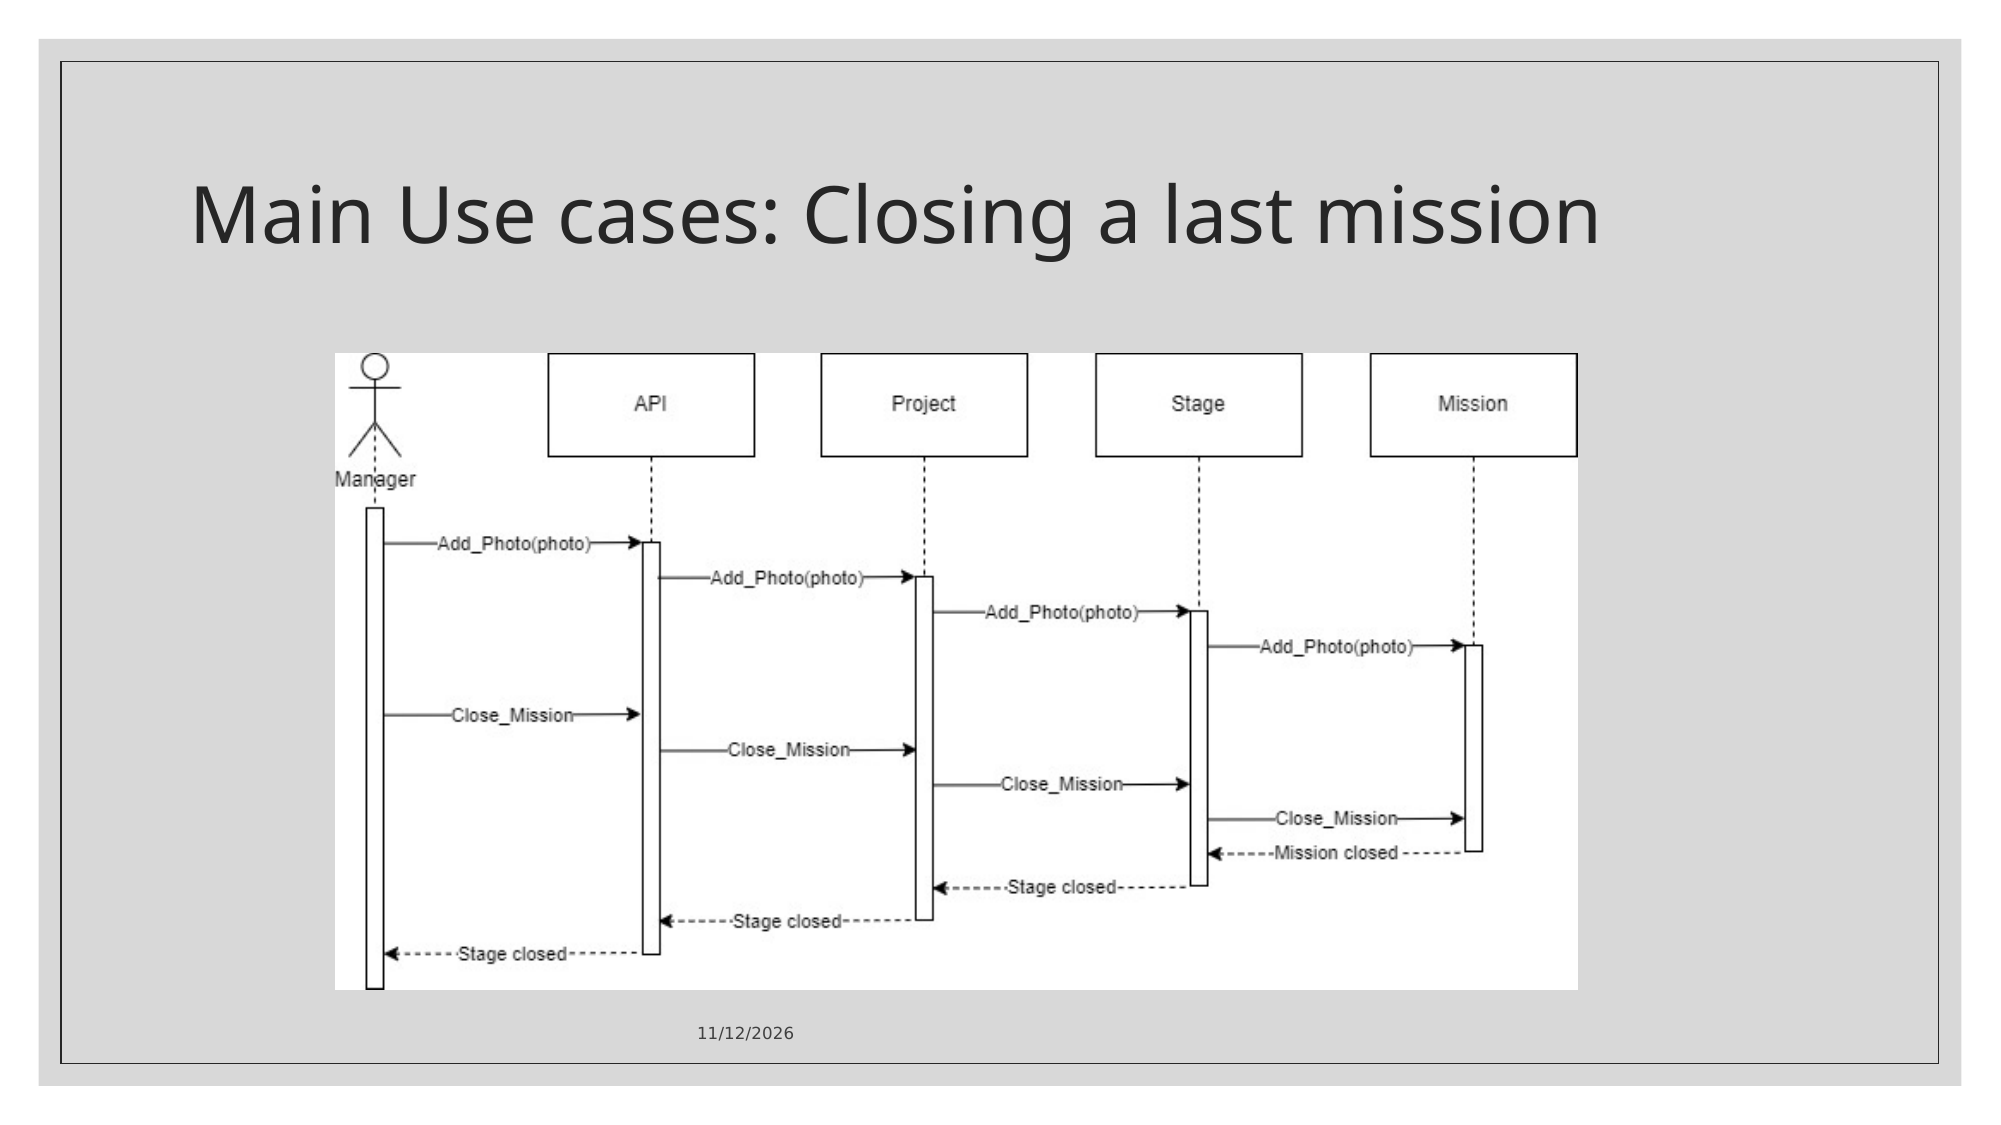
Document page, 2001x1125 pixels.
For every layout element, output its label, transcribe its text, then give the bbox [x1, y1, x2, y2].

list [334, 353, 1578, 990]
title Main Use cases: Closing a last mission [175, 105, 1825, 331]
slide_number י"א/כסלו/תשפ"ג [335, 997, 810, 1050]
